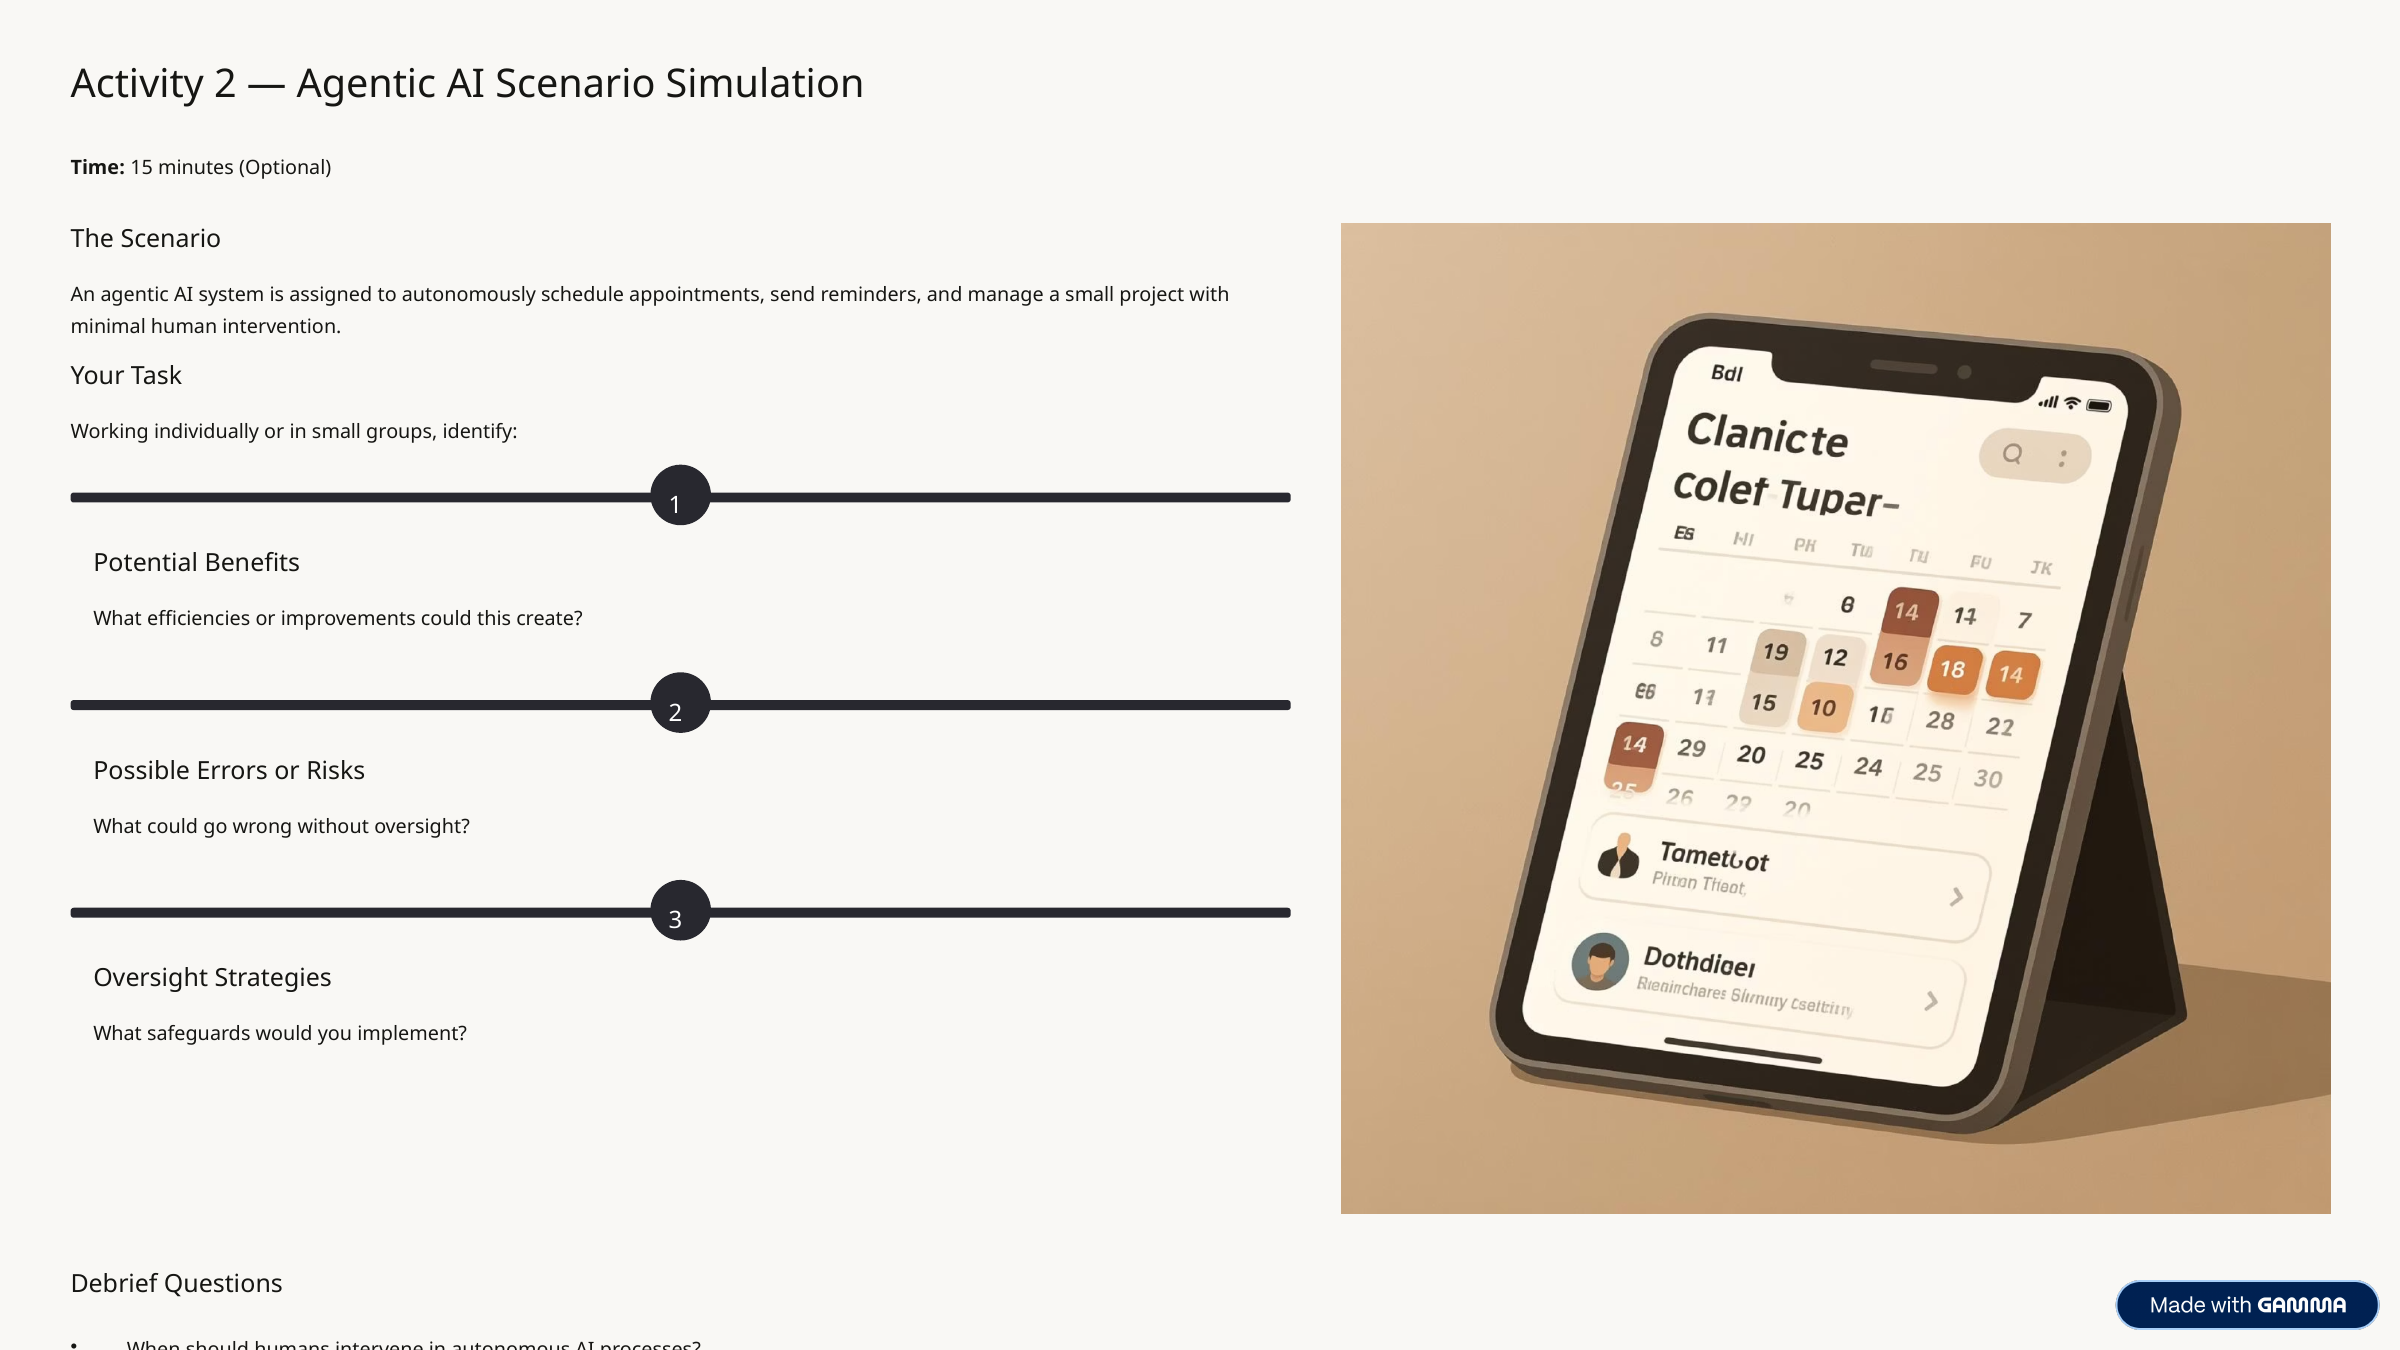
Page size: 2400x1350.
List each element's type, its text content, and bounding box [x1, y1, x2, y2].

text_box Debrief Questions [70, 1266, 323, 1298]
text_box Oversight Strategies [93, 960, 346, 993]
picture [1341, 223, 2331, 1214]
text_box The Scenario [70, 221, 323, 253]
text_box [70, 710, 1291, 860]
text_box [711, 492, 1291, 503]
text_box 3 [668, 895, 693, 926]
text_box [711, 700, 1291, 711]
picture [2106, 1271, 2389, 1339]
text_box [711, 907, 1291, 918]
text_box [650, 672, 711, 733]
text_box When should humans intervene in autonomous AI processes? [70, 1328, 2330, 1350]
text_box [70, 700, 651, 711]
text_box Activity 2 — Agentic AI Scenario Simulation [70, 55, 890, 106]
text_box Time: 15 minutes (Optional) [70, 146, 2330, 179]
text_box 1 [668, 479, 693, 511]
text_box Your Task [70, 357, 323, 390]
text_box Potential Benefits [93, 545, 346, 577]
text_box What could go wrong without oversight? [93, 804, 1268, 838]
text_box An agentic AI system is assigned to autonomously schedule appointments, send reminders, and manage a small project with minimal human intervention. [70, 273, 1291, 338]
text_box [650, 464, 711, 526]
text_box What safeguards would you implement? [93, 1012, 1268, 1045]
text_box 2 [668, 687, 693, 718]
text_box [70, 492, 651, 503]
text_box [70, 918, 1291, 1068]
text_box Possible Errors or Risks [93, 753, 367, 785]
text_box Working individually or in small groups, identify: [70, 409, 1291, 442]
text_box [70, 502, 1291, 653]
text_box What efficiencies or improvements could this create? [93, 597, 1268, 630]
text_box [650, 879, 711, 941]
text_box [70, 907, 651, 918]
